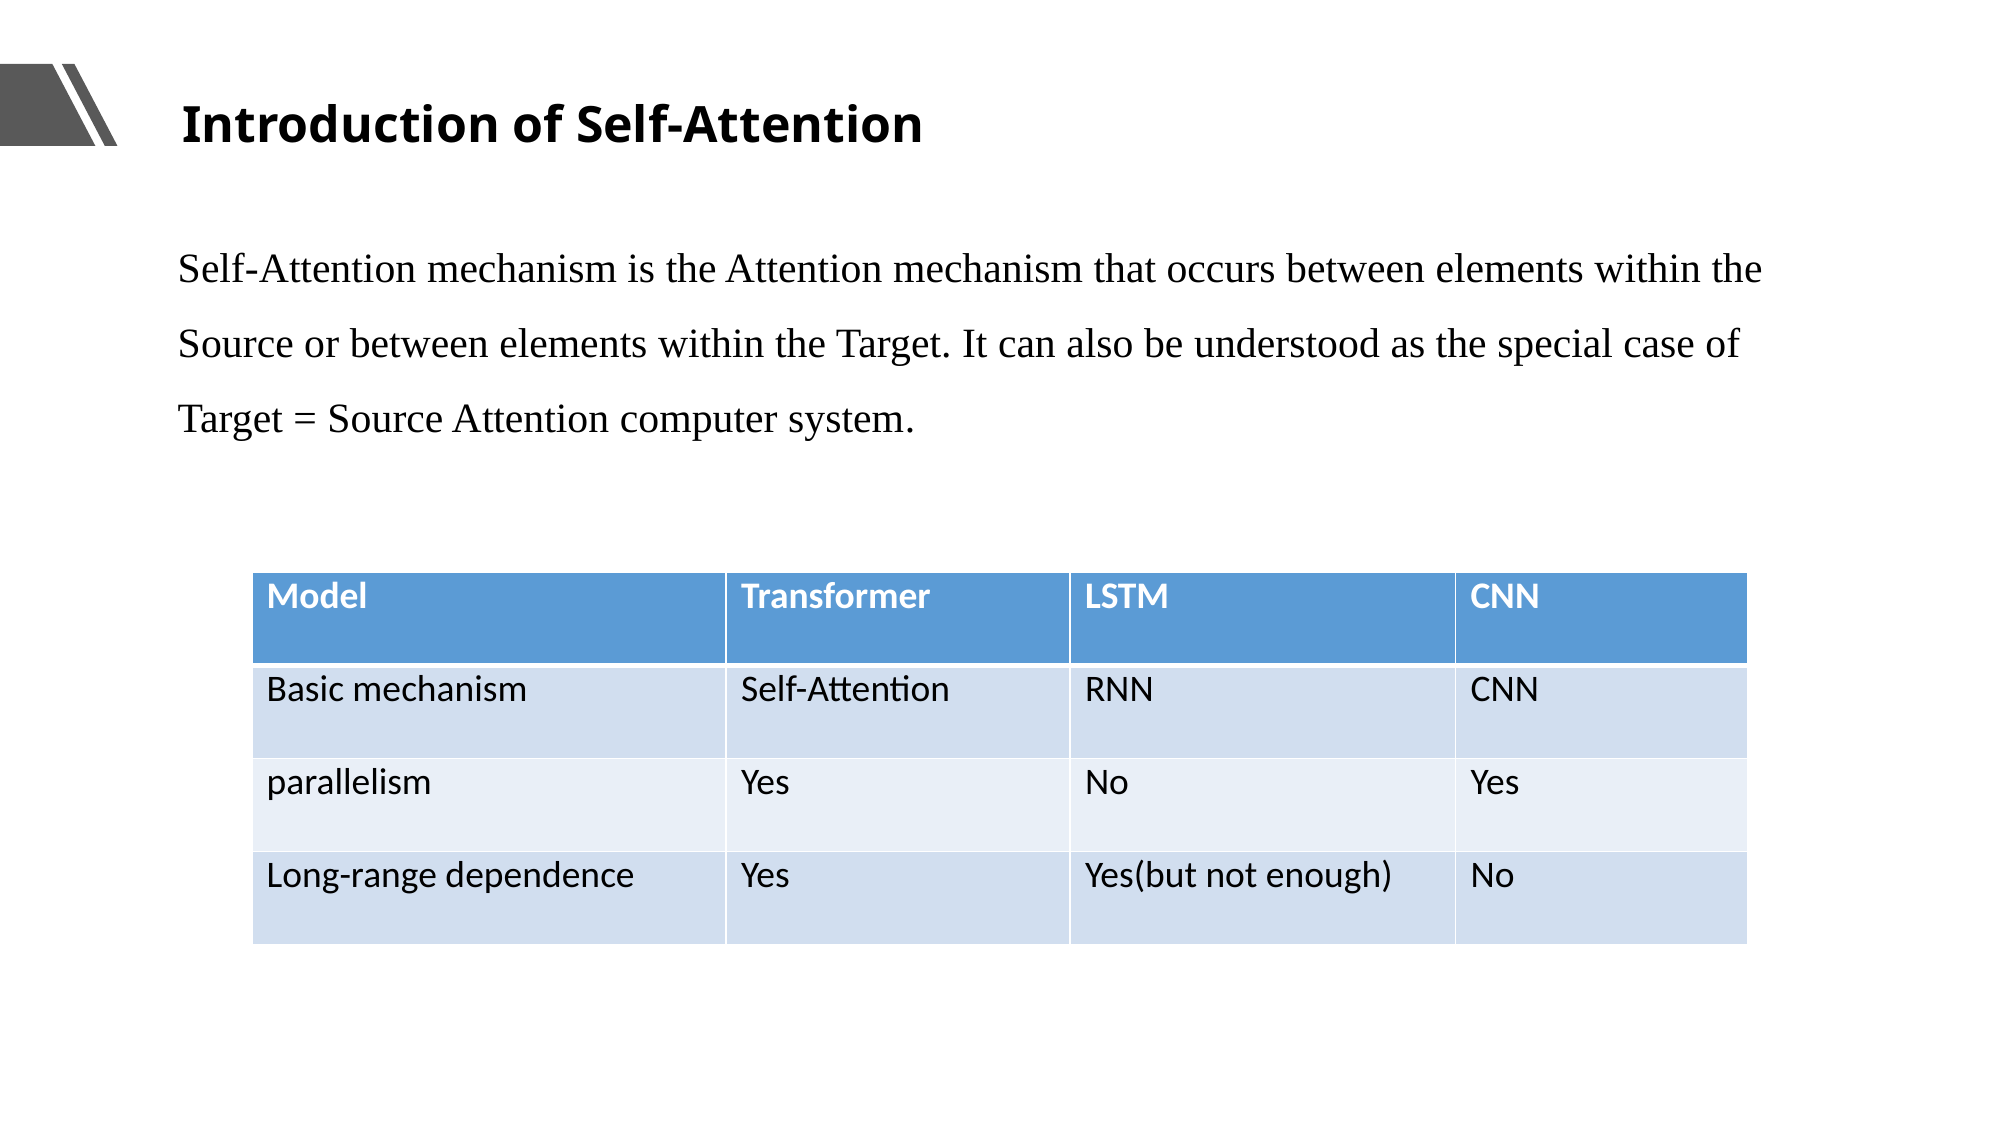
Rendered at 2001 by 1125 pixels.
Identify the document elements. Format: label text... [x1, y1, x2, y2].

table_cell Self-Attention [727, 668, 1069, 758]
table_cell Yes [727, 759, 1069, 851]
table_cell RNN [1071, 668, 1455, 758]
table_cell Yes [1456, 759, 1747, 851]
text_box Self-Attention mechanism is the Attention mechanism that occurs between elements within the Source or between elements within the Target. It can also be understood as the special case of Target = Source Attention computer system. [162, 208, 1827, 449]
table_header Transformer [727, 573, 1069, 663]
table_cell Yes [727, 852, 1069, 944]
table_cell CNN [1456, 668, 1747, 758]
table_cell No [1071, 759, 1455, 851]
table_cell Long-range dependence [253, 852, 725, 944]
table_cell No [1456, 852, 1747, 944]
text_box Introduction of Self-Attention [167, 85, 940, 161]
table_header Model [253, 573, 725, 663]
table_header LSTM [1071, 573, 1455, 663]
table_header CNN [1456, 573, 1747, 663]
table_cell Basic mechanism [253, 668, 725, 758]
table_cell parallelism [253, 759, 725, 851]
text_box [0, 63, 118, 146]
table_cell Yes(but not enough) [1071, 852, 1455, 944]
